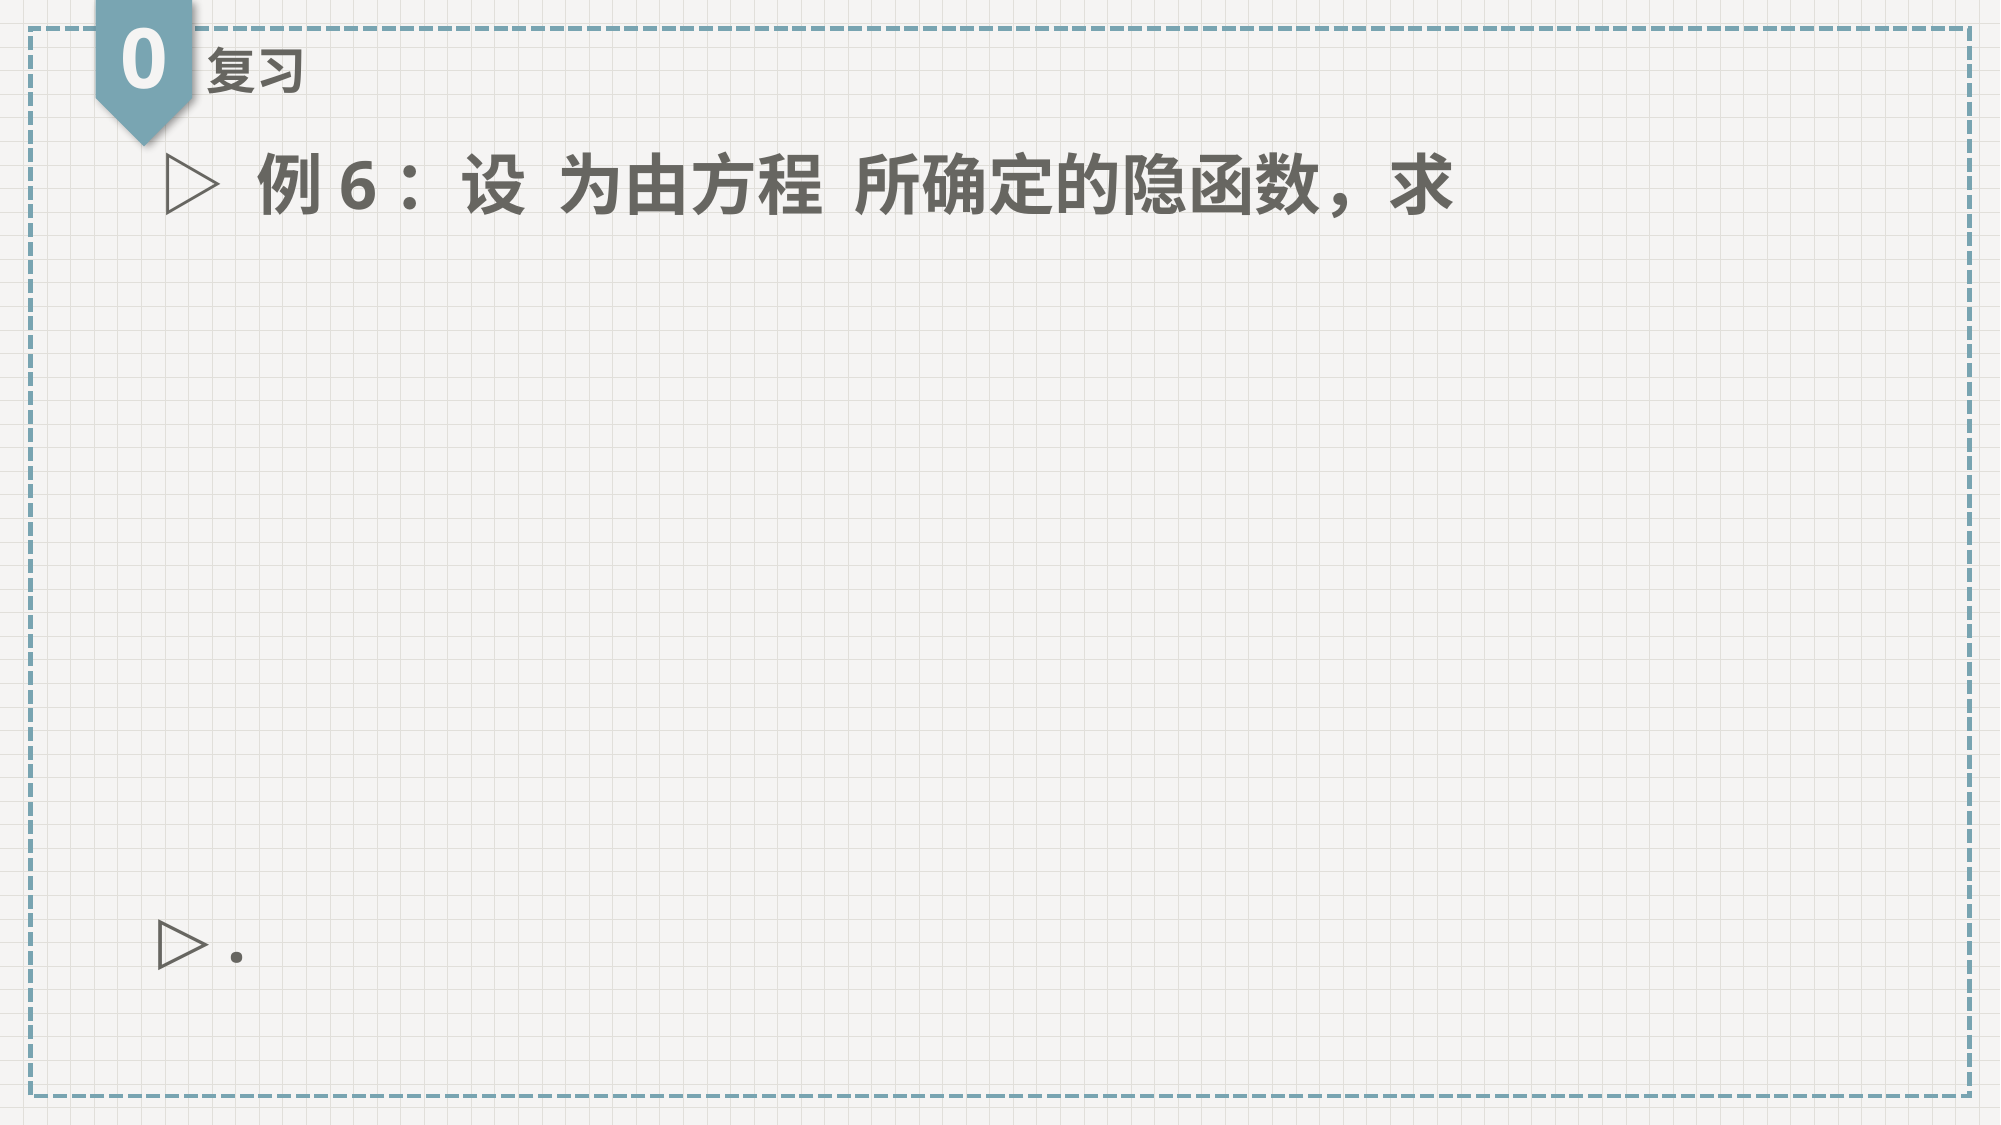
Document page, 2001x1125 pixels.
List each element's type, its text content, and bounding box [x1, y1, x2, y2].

list 复习 [192, 35, 1114, 112]
list 0 [95, 0, 193, 123]
